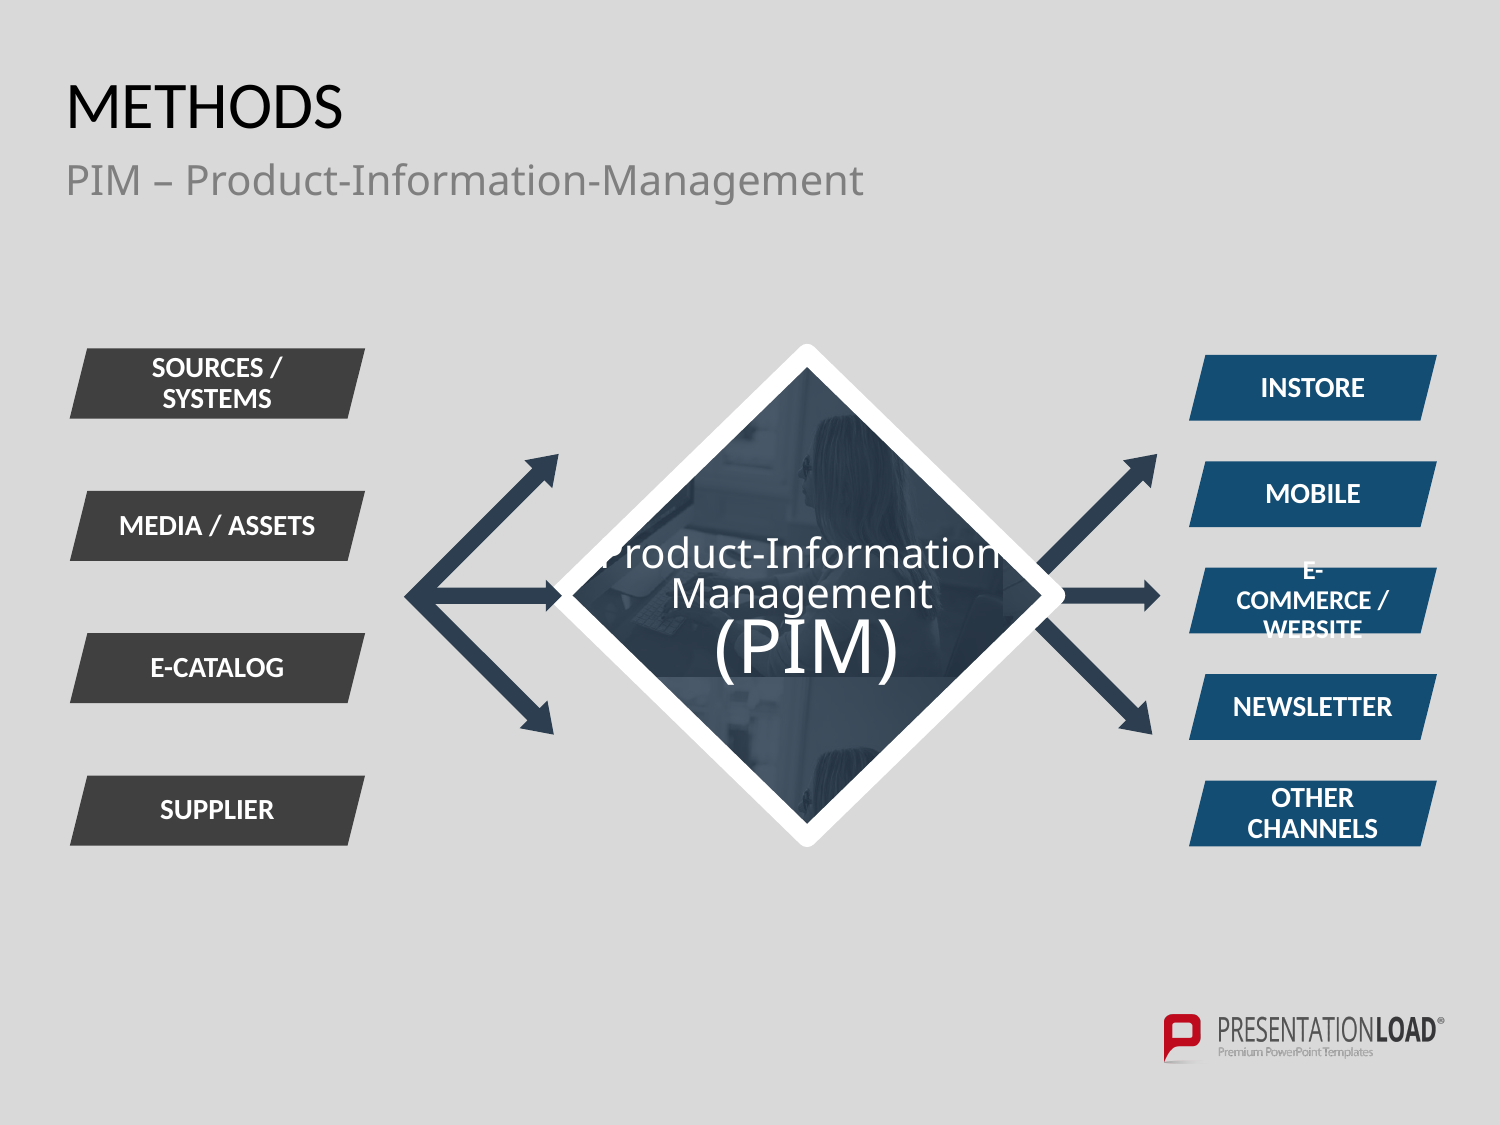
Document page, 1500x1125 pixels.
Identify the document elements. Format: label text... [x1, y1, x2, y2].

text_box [69, 343, 1438, 847]
title METHODS [64, 70, 1435, 159]
list PIM – Product-Information-Management [64, 159, 1435, 248]
picture [1164, 1012, 1445, 1064]
